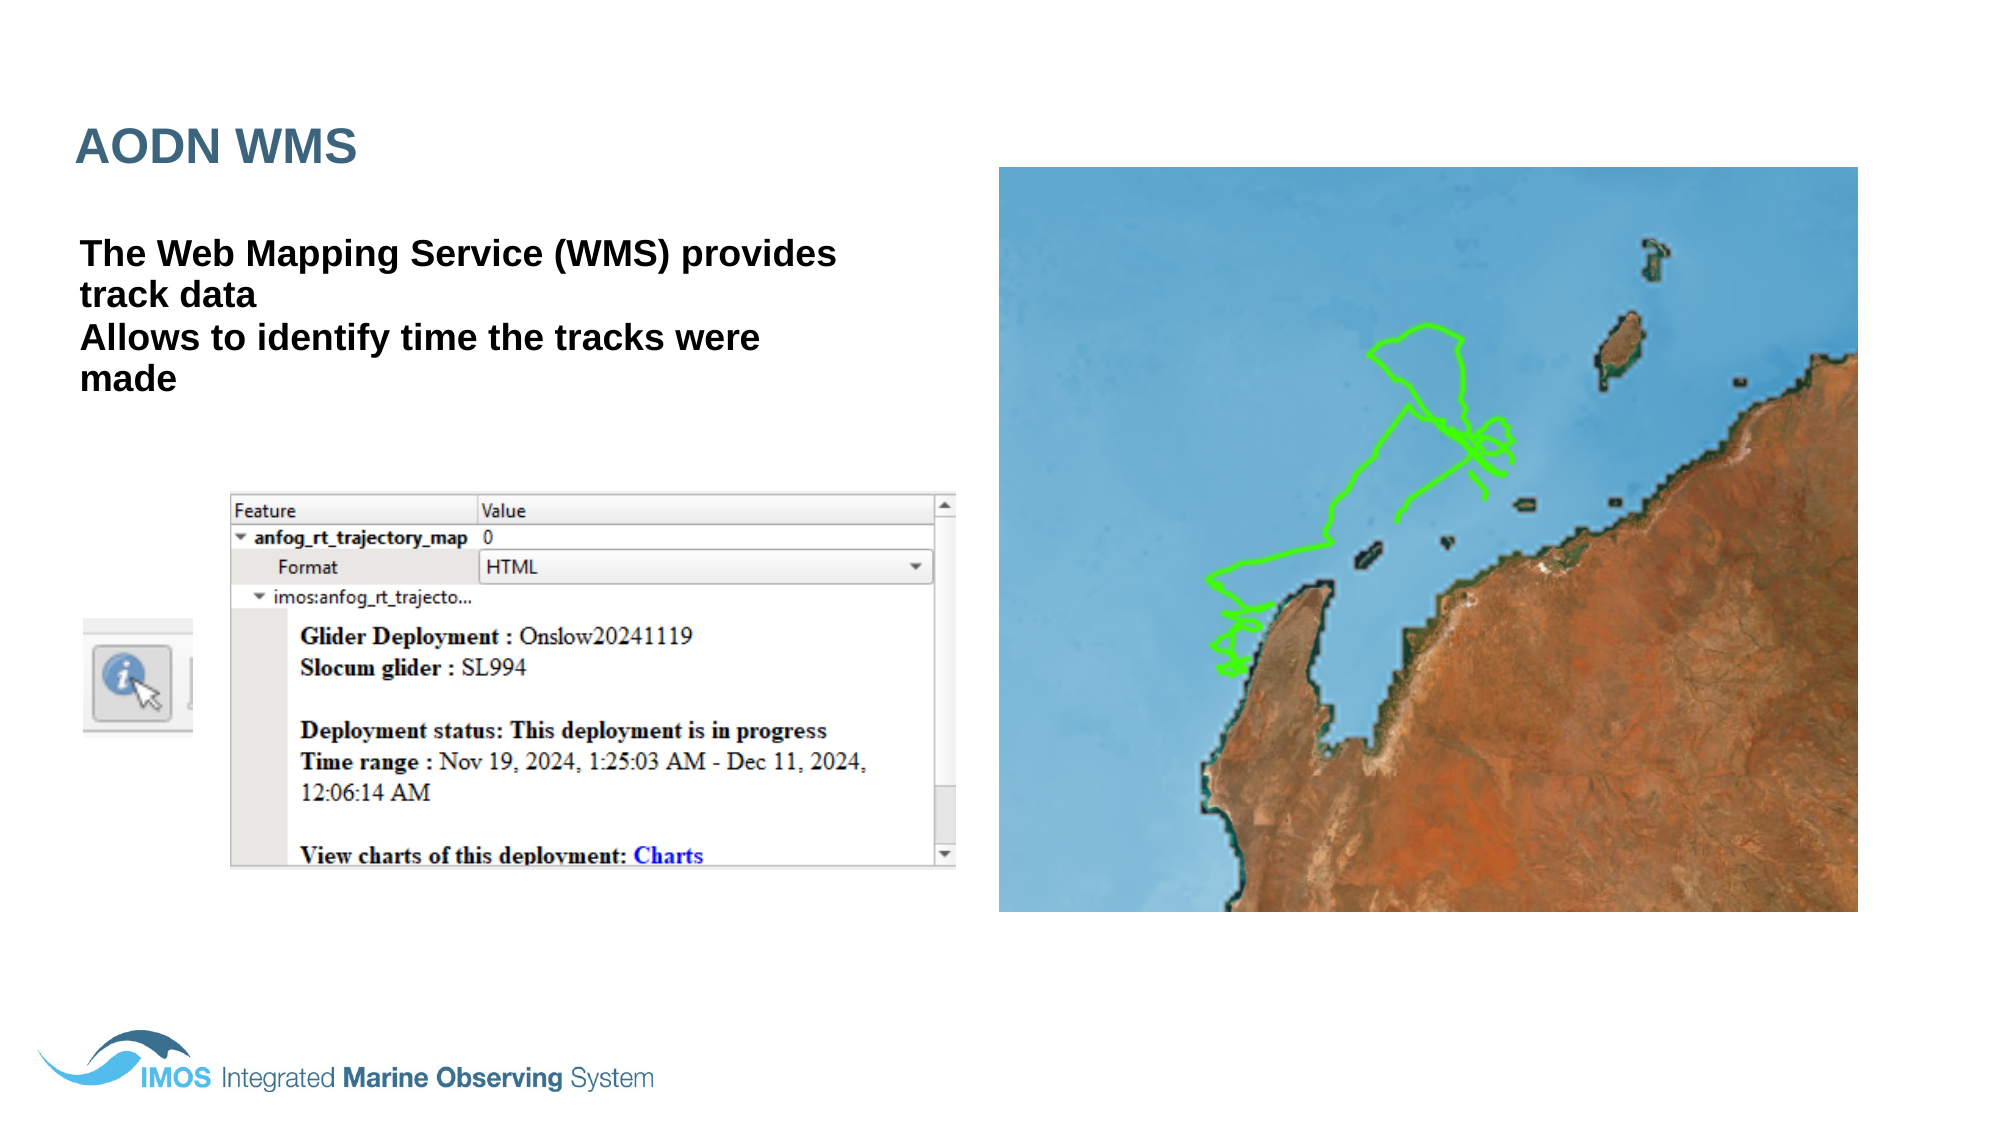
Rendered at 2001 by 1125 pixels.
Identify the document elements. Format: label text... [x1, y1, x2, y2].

picture [37, 1030, 653, 1092]
table_header The Web Mapping Service (WMS) provides track data Allows to identify time the tracks were made [72, 232, 859, 572]
picture [83, 618, 193, 738]
text_box AODN WMS [59, 105, 813, 181]
picture [999, 167, 1858, 912]
picture [230, 491, 956, 870]
